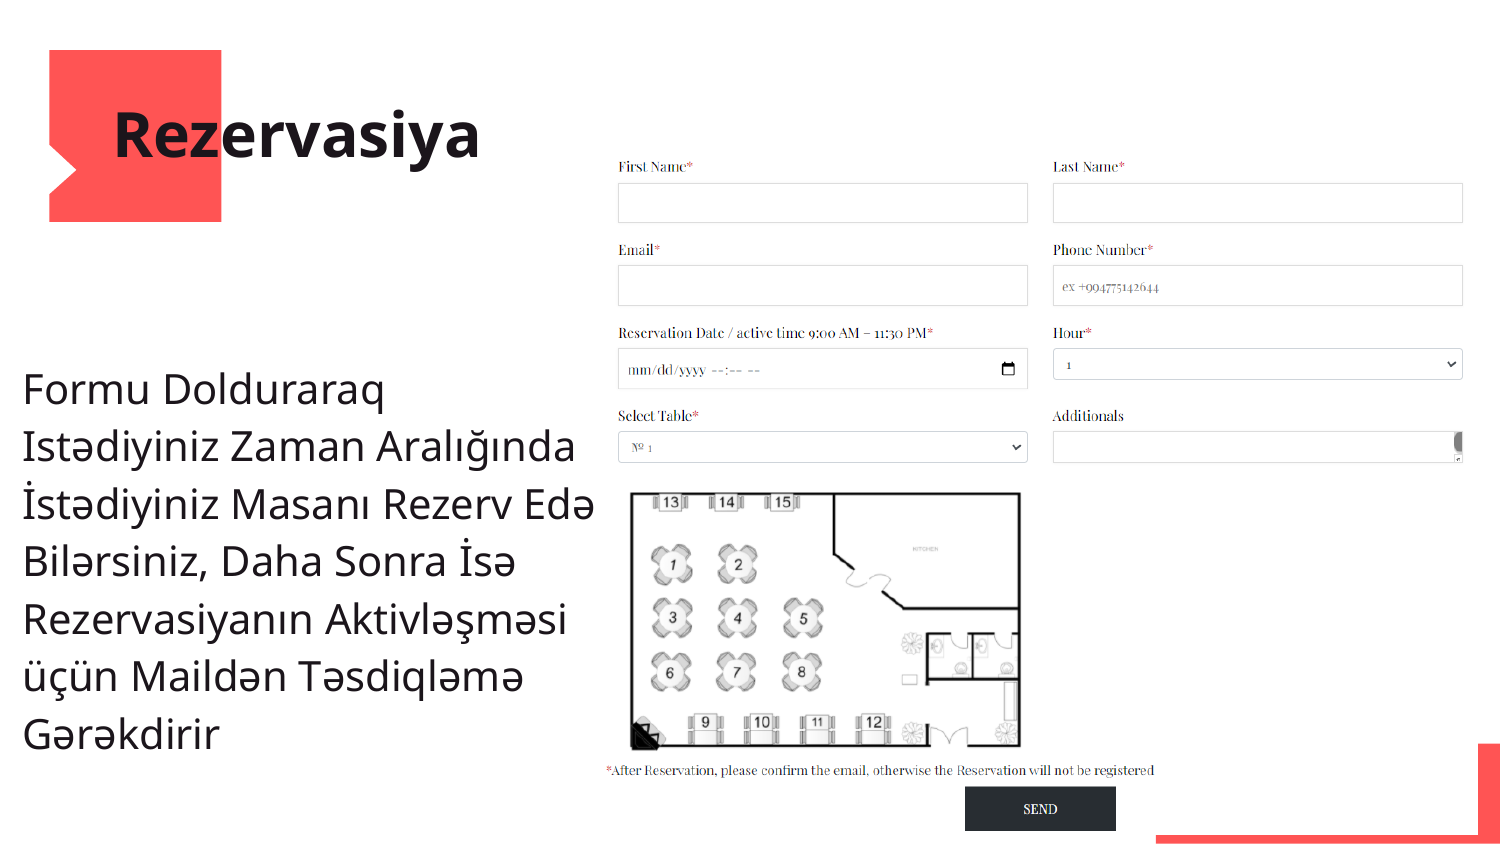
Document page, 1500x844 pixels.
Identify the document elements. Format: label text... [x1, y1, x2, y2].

picture [601, 136, 1478, 835]
list Formu Dolduraraq Istədiyiniz Zaman Aralığında İstədiyiniz Masanı Rezerv Edə Bilərsiniz, Daha Sonra İsə Rezervasiyanın Aktivləşməsi üçün Maildən Təsdiqləmə Gərəkdirir [22, 355, 596, 753]
title Rezervasiya [112, 104, 509, 170]
